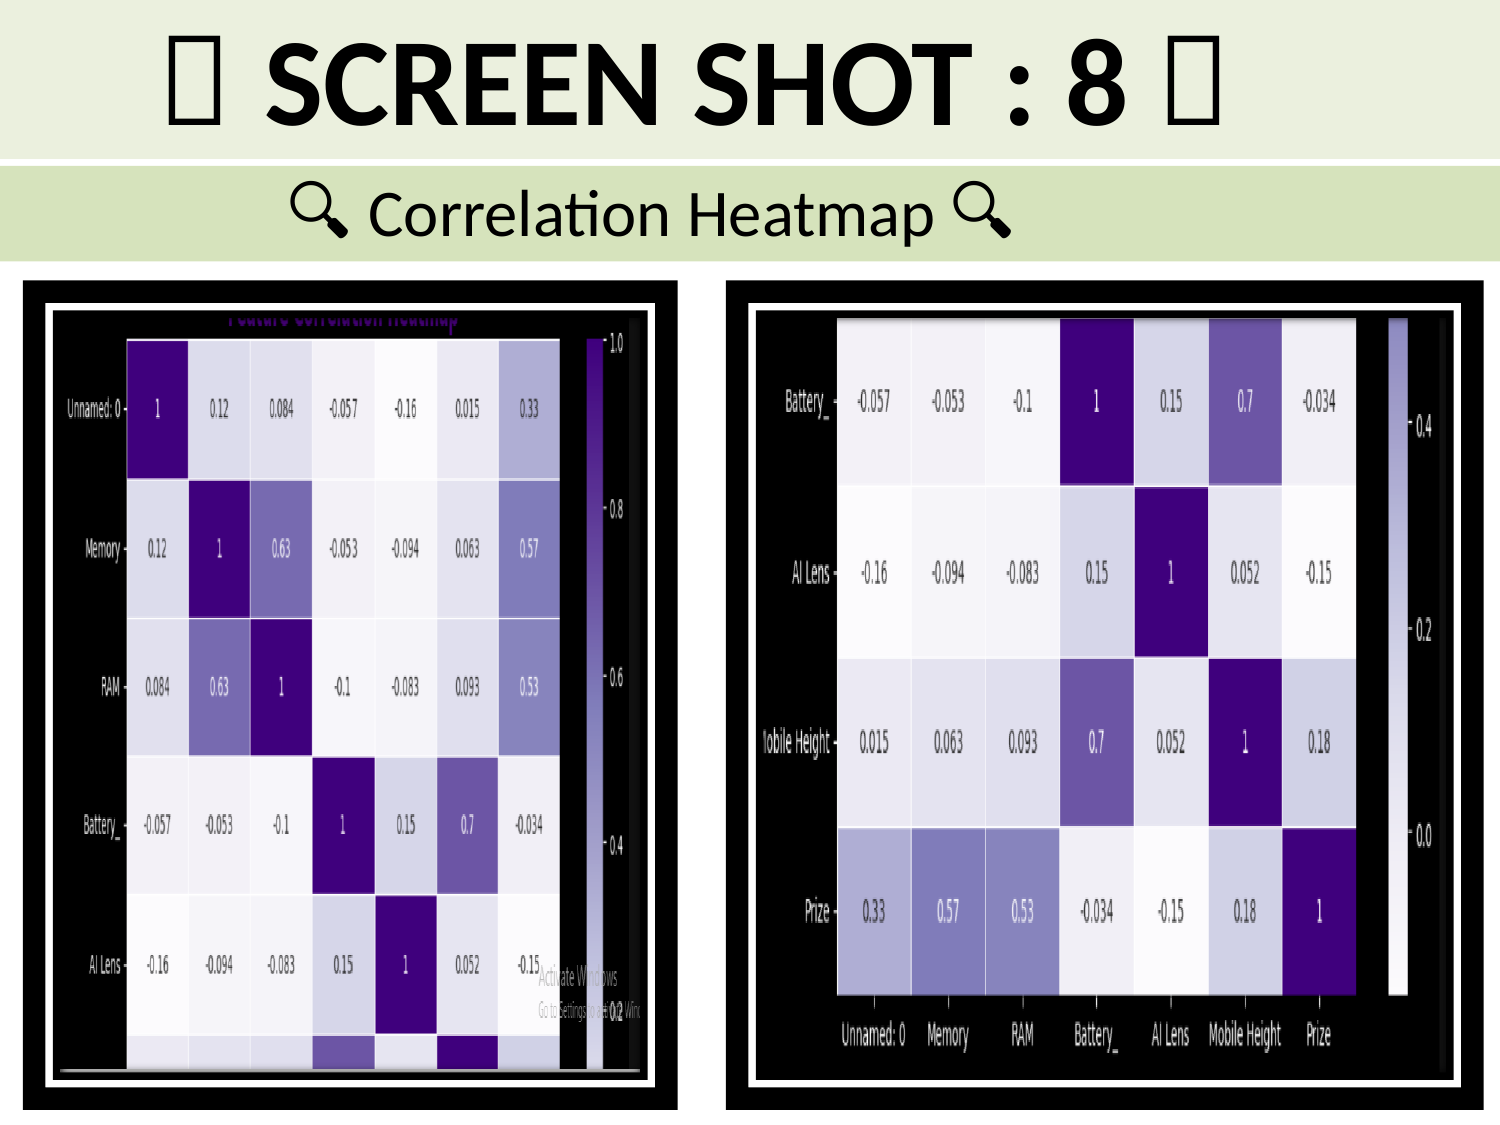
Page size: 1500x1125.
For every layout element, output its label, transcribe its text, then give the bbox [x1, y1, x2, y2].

text_box 📸 SCREEN SHOT : 8 📸 [154, 0, 1331, 151]
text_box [725, 280, 1484, 1111]
text_box [0, 165, 1500, 262]
text_box 🔍 Correlation Heatmap 🔍 [284, 167, 1022, 250]
text_box [0, 0, 1500, 159]
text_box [22, 280, 678, 1111]
